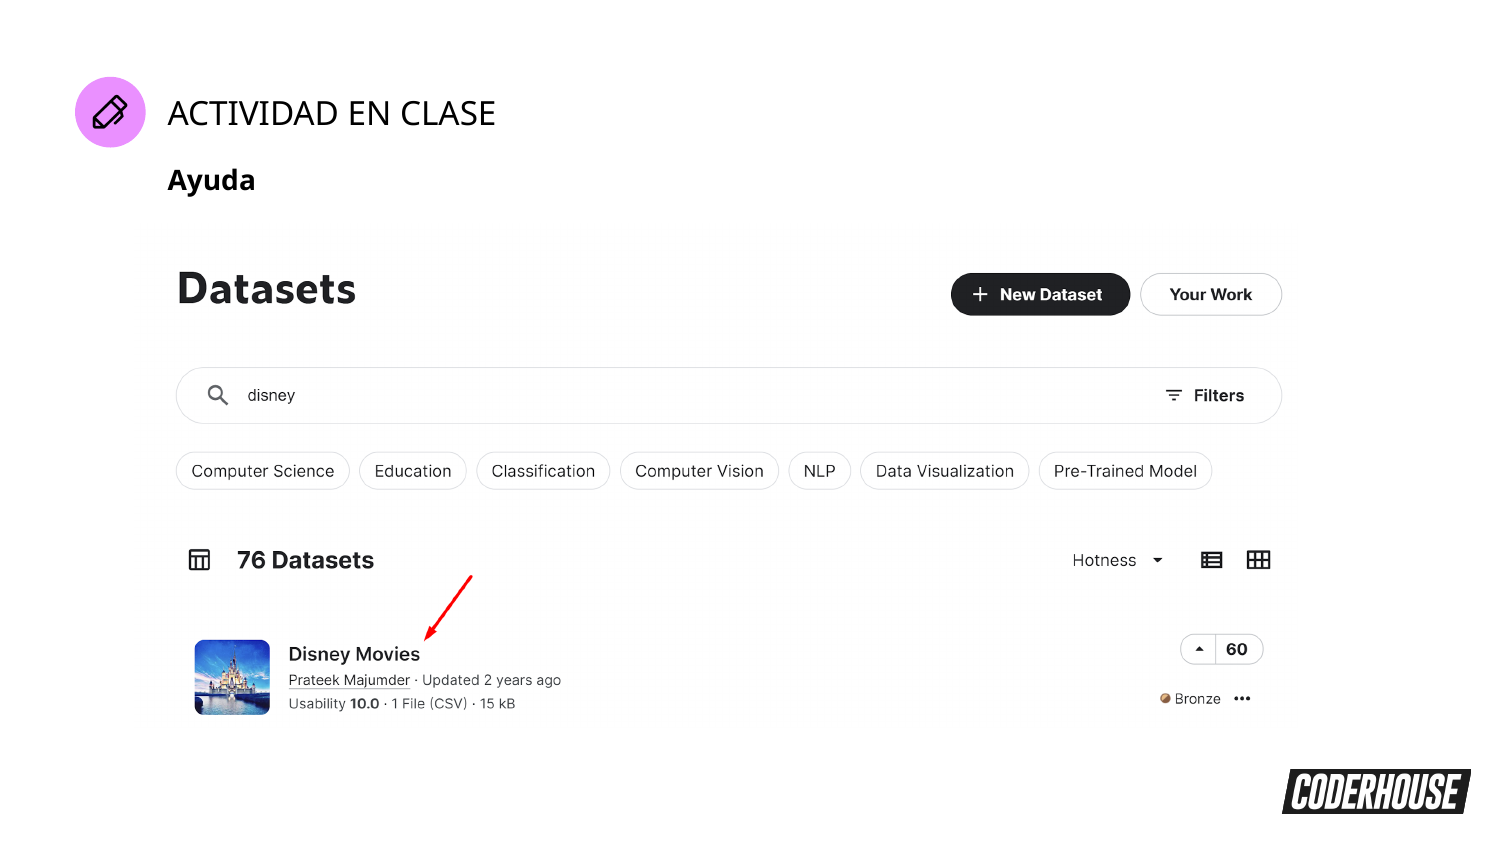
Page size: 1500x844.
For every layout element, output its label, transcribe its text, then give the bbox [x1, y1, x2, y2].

picture [1281, 769, 1471, 814]
picture [133, 223, 1298, 728]
text_box Ayuda [152, 147, 971, 212]
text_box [74, 76, 146, 148]
text_box ACTIVIDAD EN CLASE [152, 76, 557, 147]
